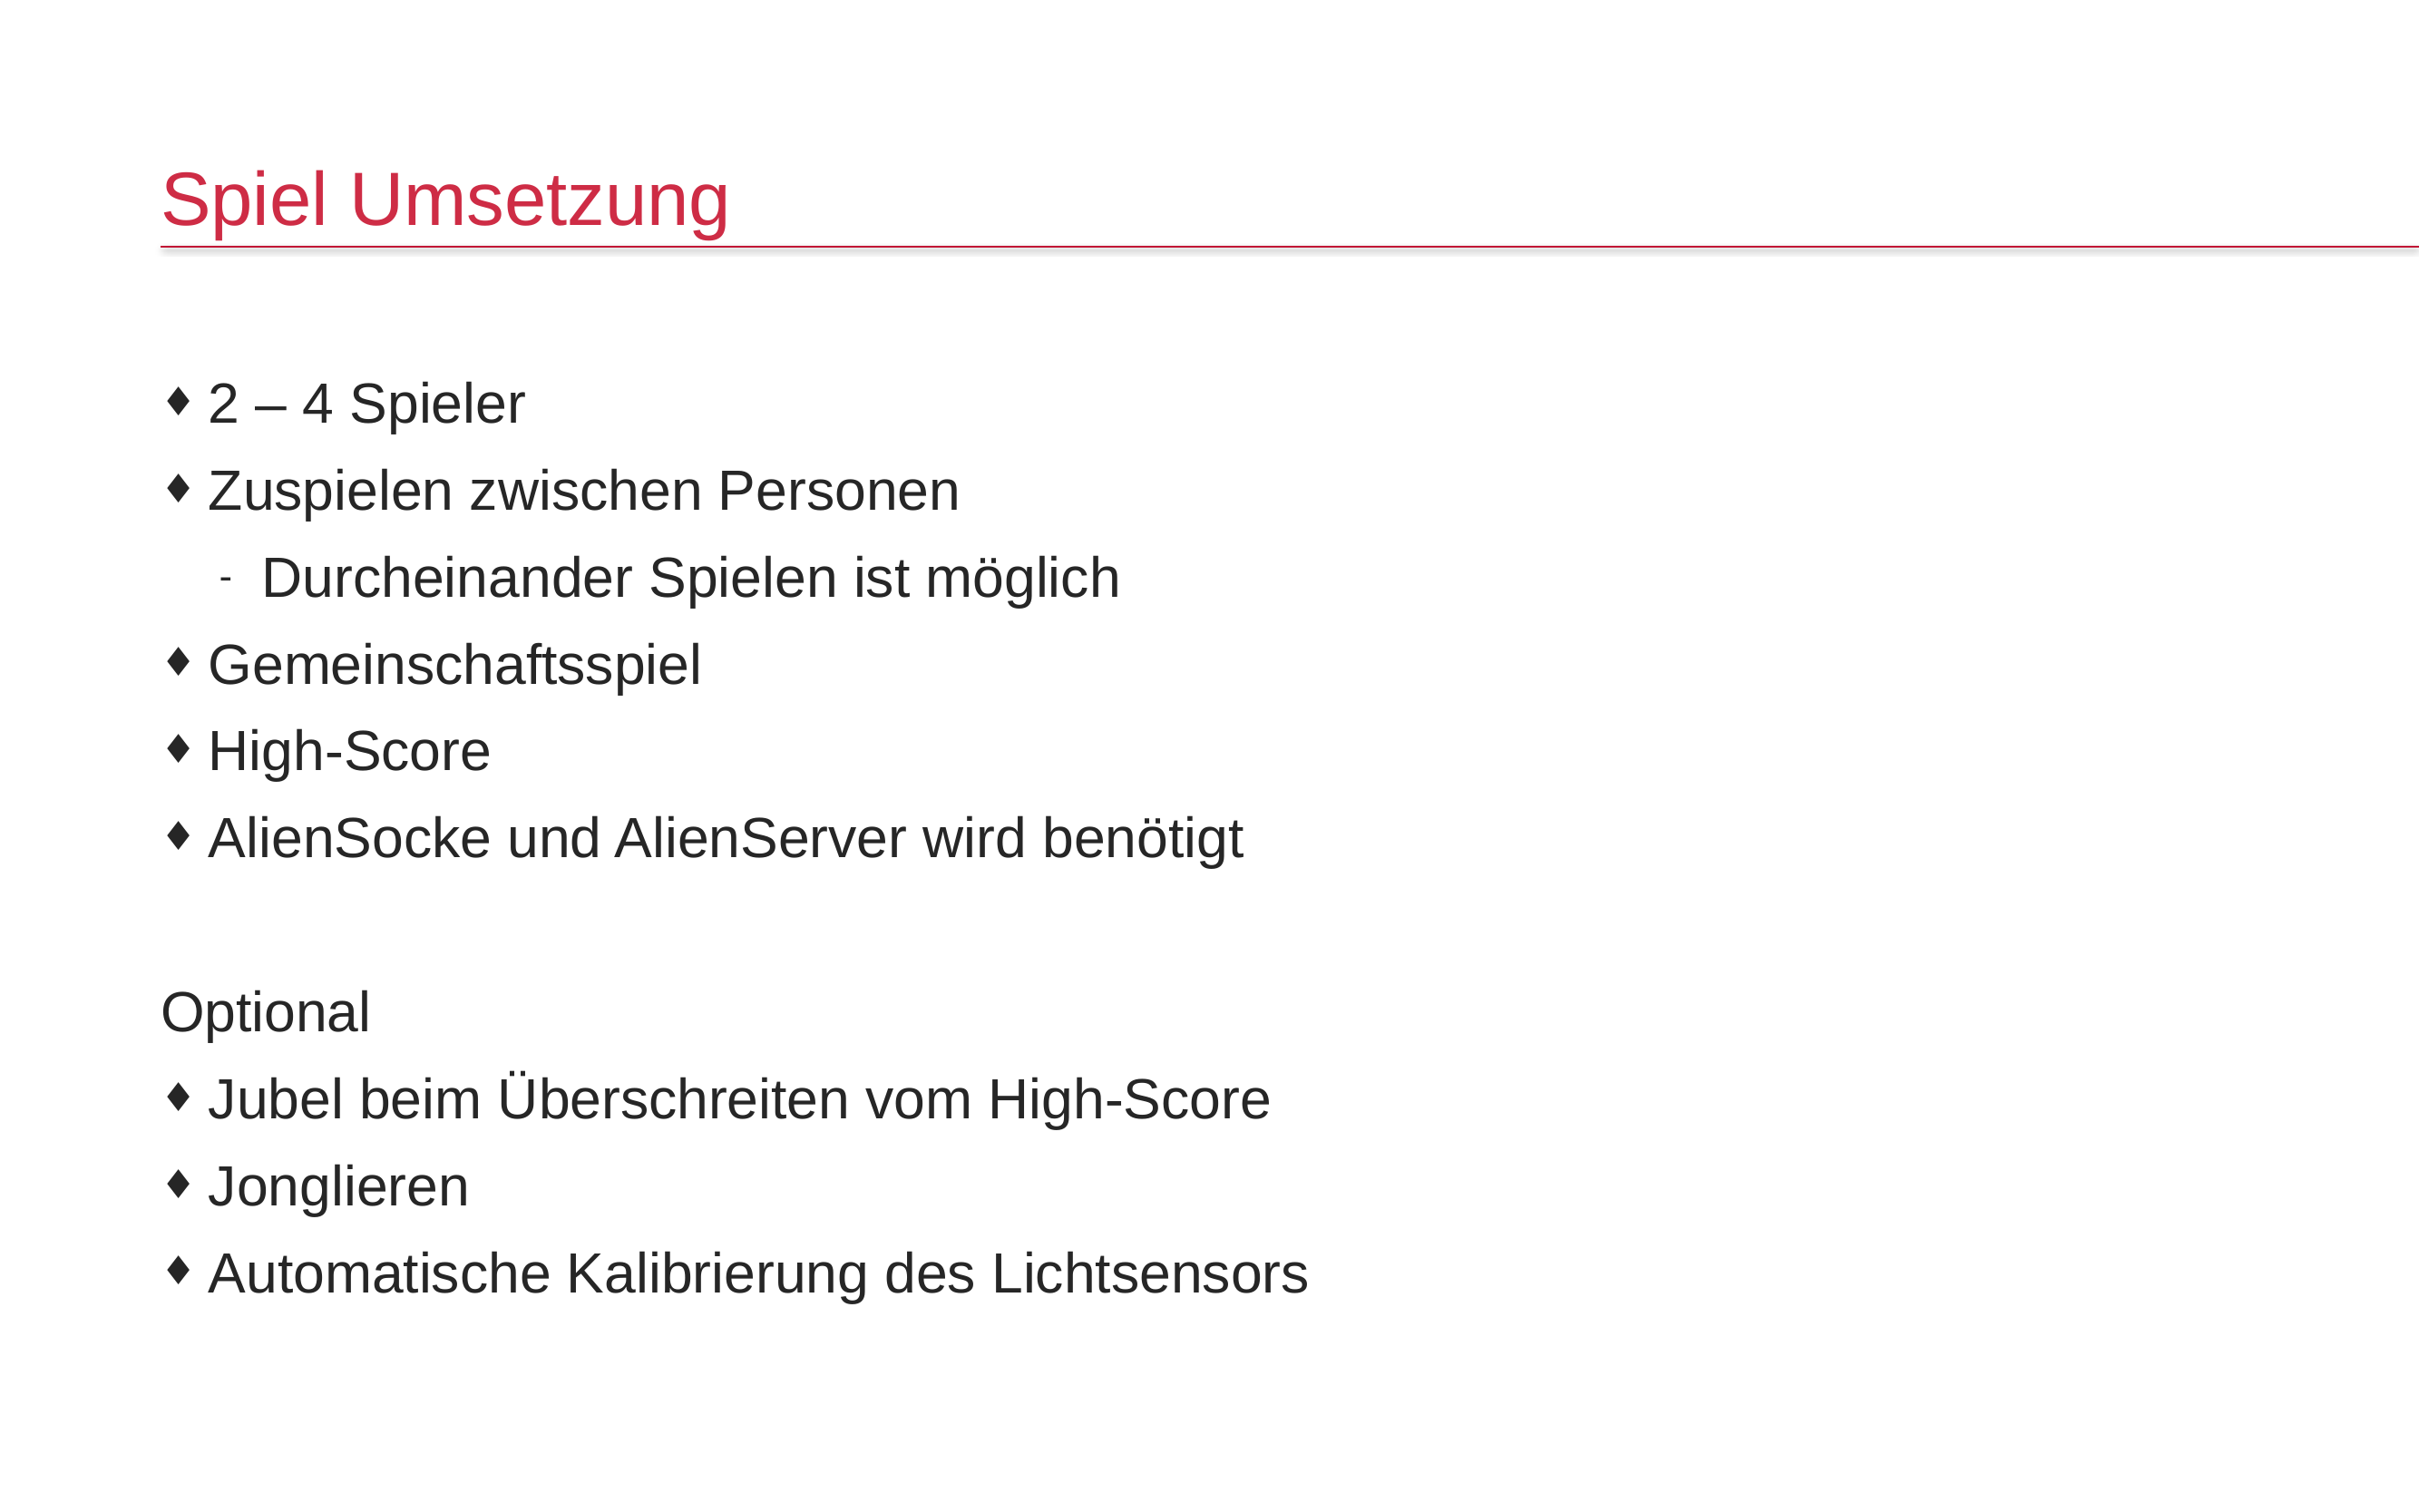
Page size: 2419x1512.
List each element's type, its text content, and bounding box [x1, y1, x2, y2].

title Spiel Umsetzung [161, 0, 1928, 241]
list 2 – 4 Spieler Zuspielen zwischen Personen Durcheinander Spielen ist möglich Gemeinschaftsspiel High-Score AlienSocke und AlienServer wird benötigt Optional Jubel beim Überschreiten vom High-Score Jonglieren Automatische Kalibrierung des Lichtsensors [161, 358, 1928, 1377]
